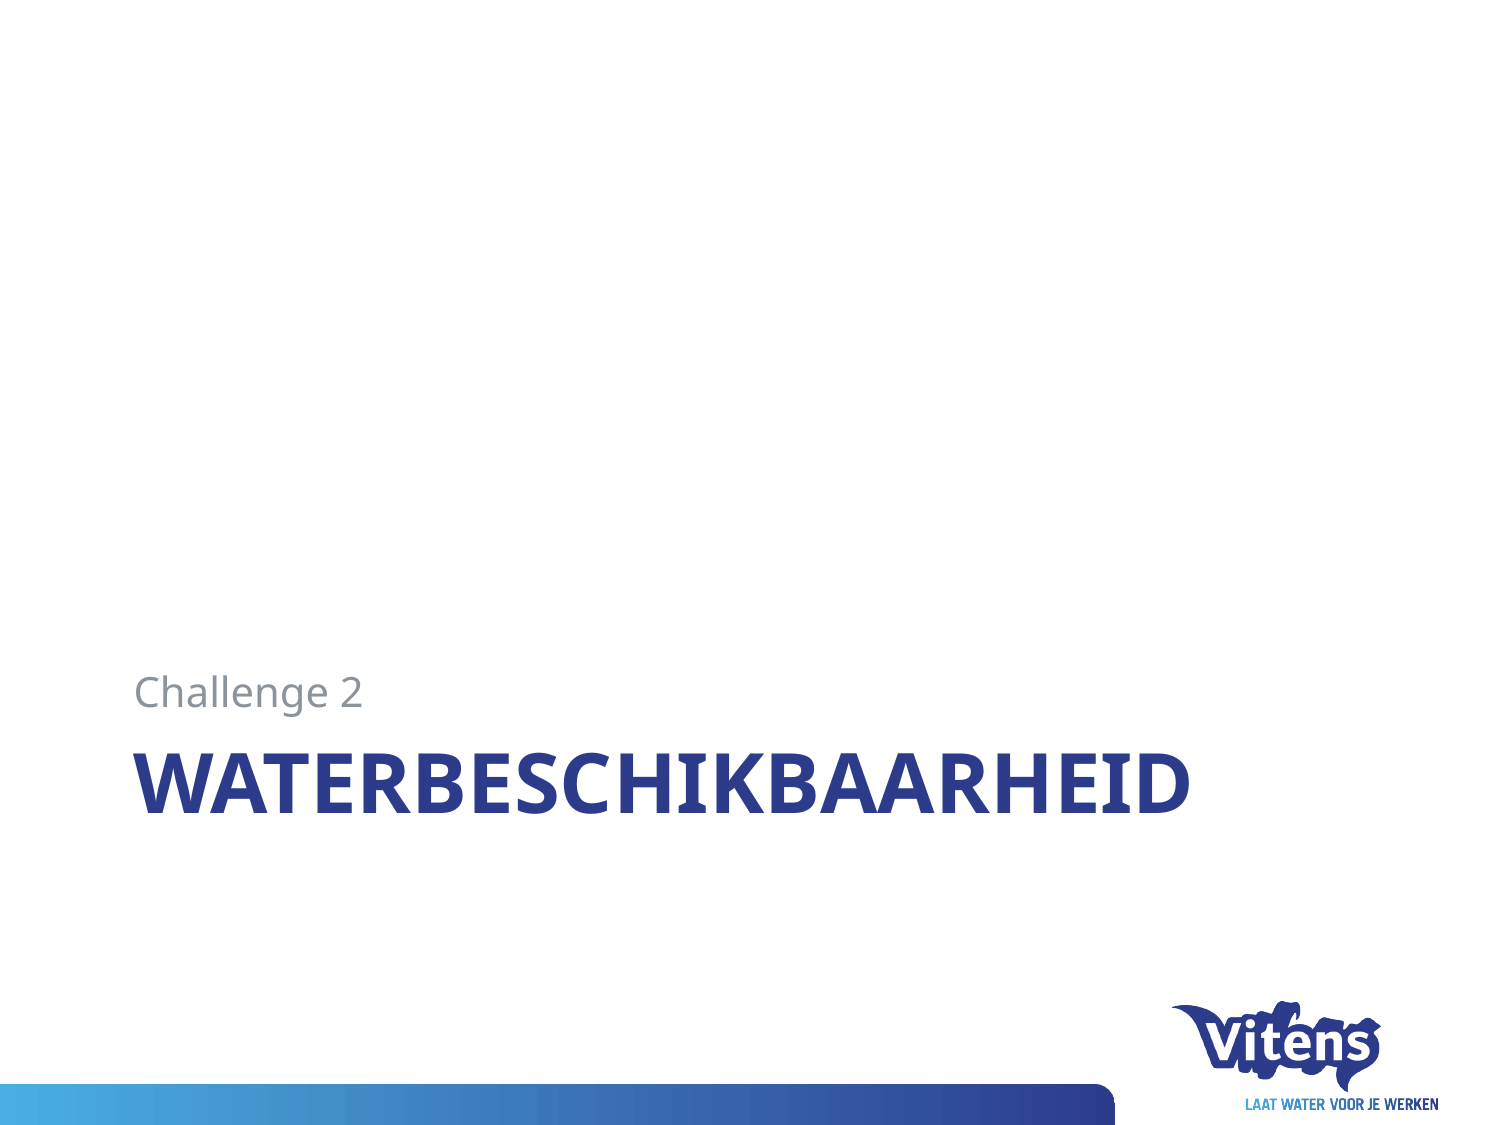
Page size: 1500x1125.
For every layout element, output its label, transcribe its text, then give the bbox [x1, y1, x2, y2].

list Challenge 2 [118, 476, 1394, 723]
title waterbeschikbaarheid [118, 722, 1427, 947]
picture [1172, 1001, 1438, 1110]
